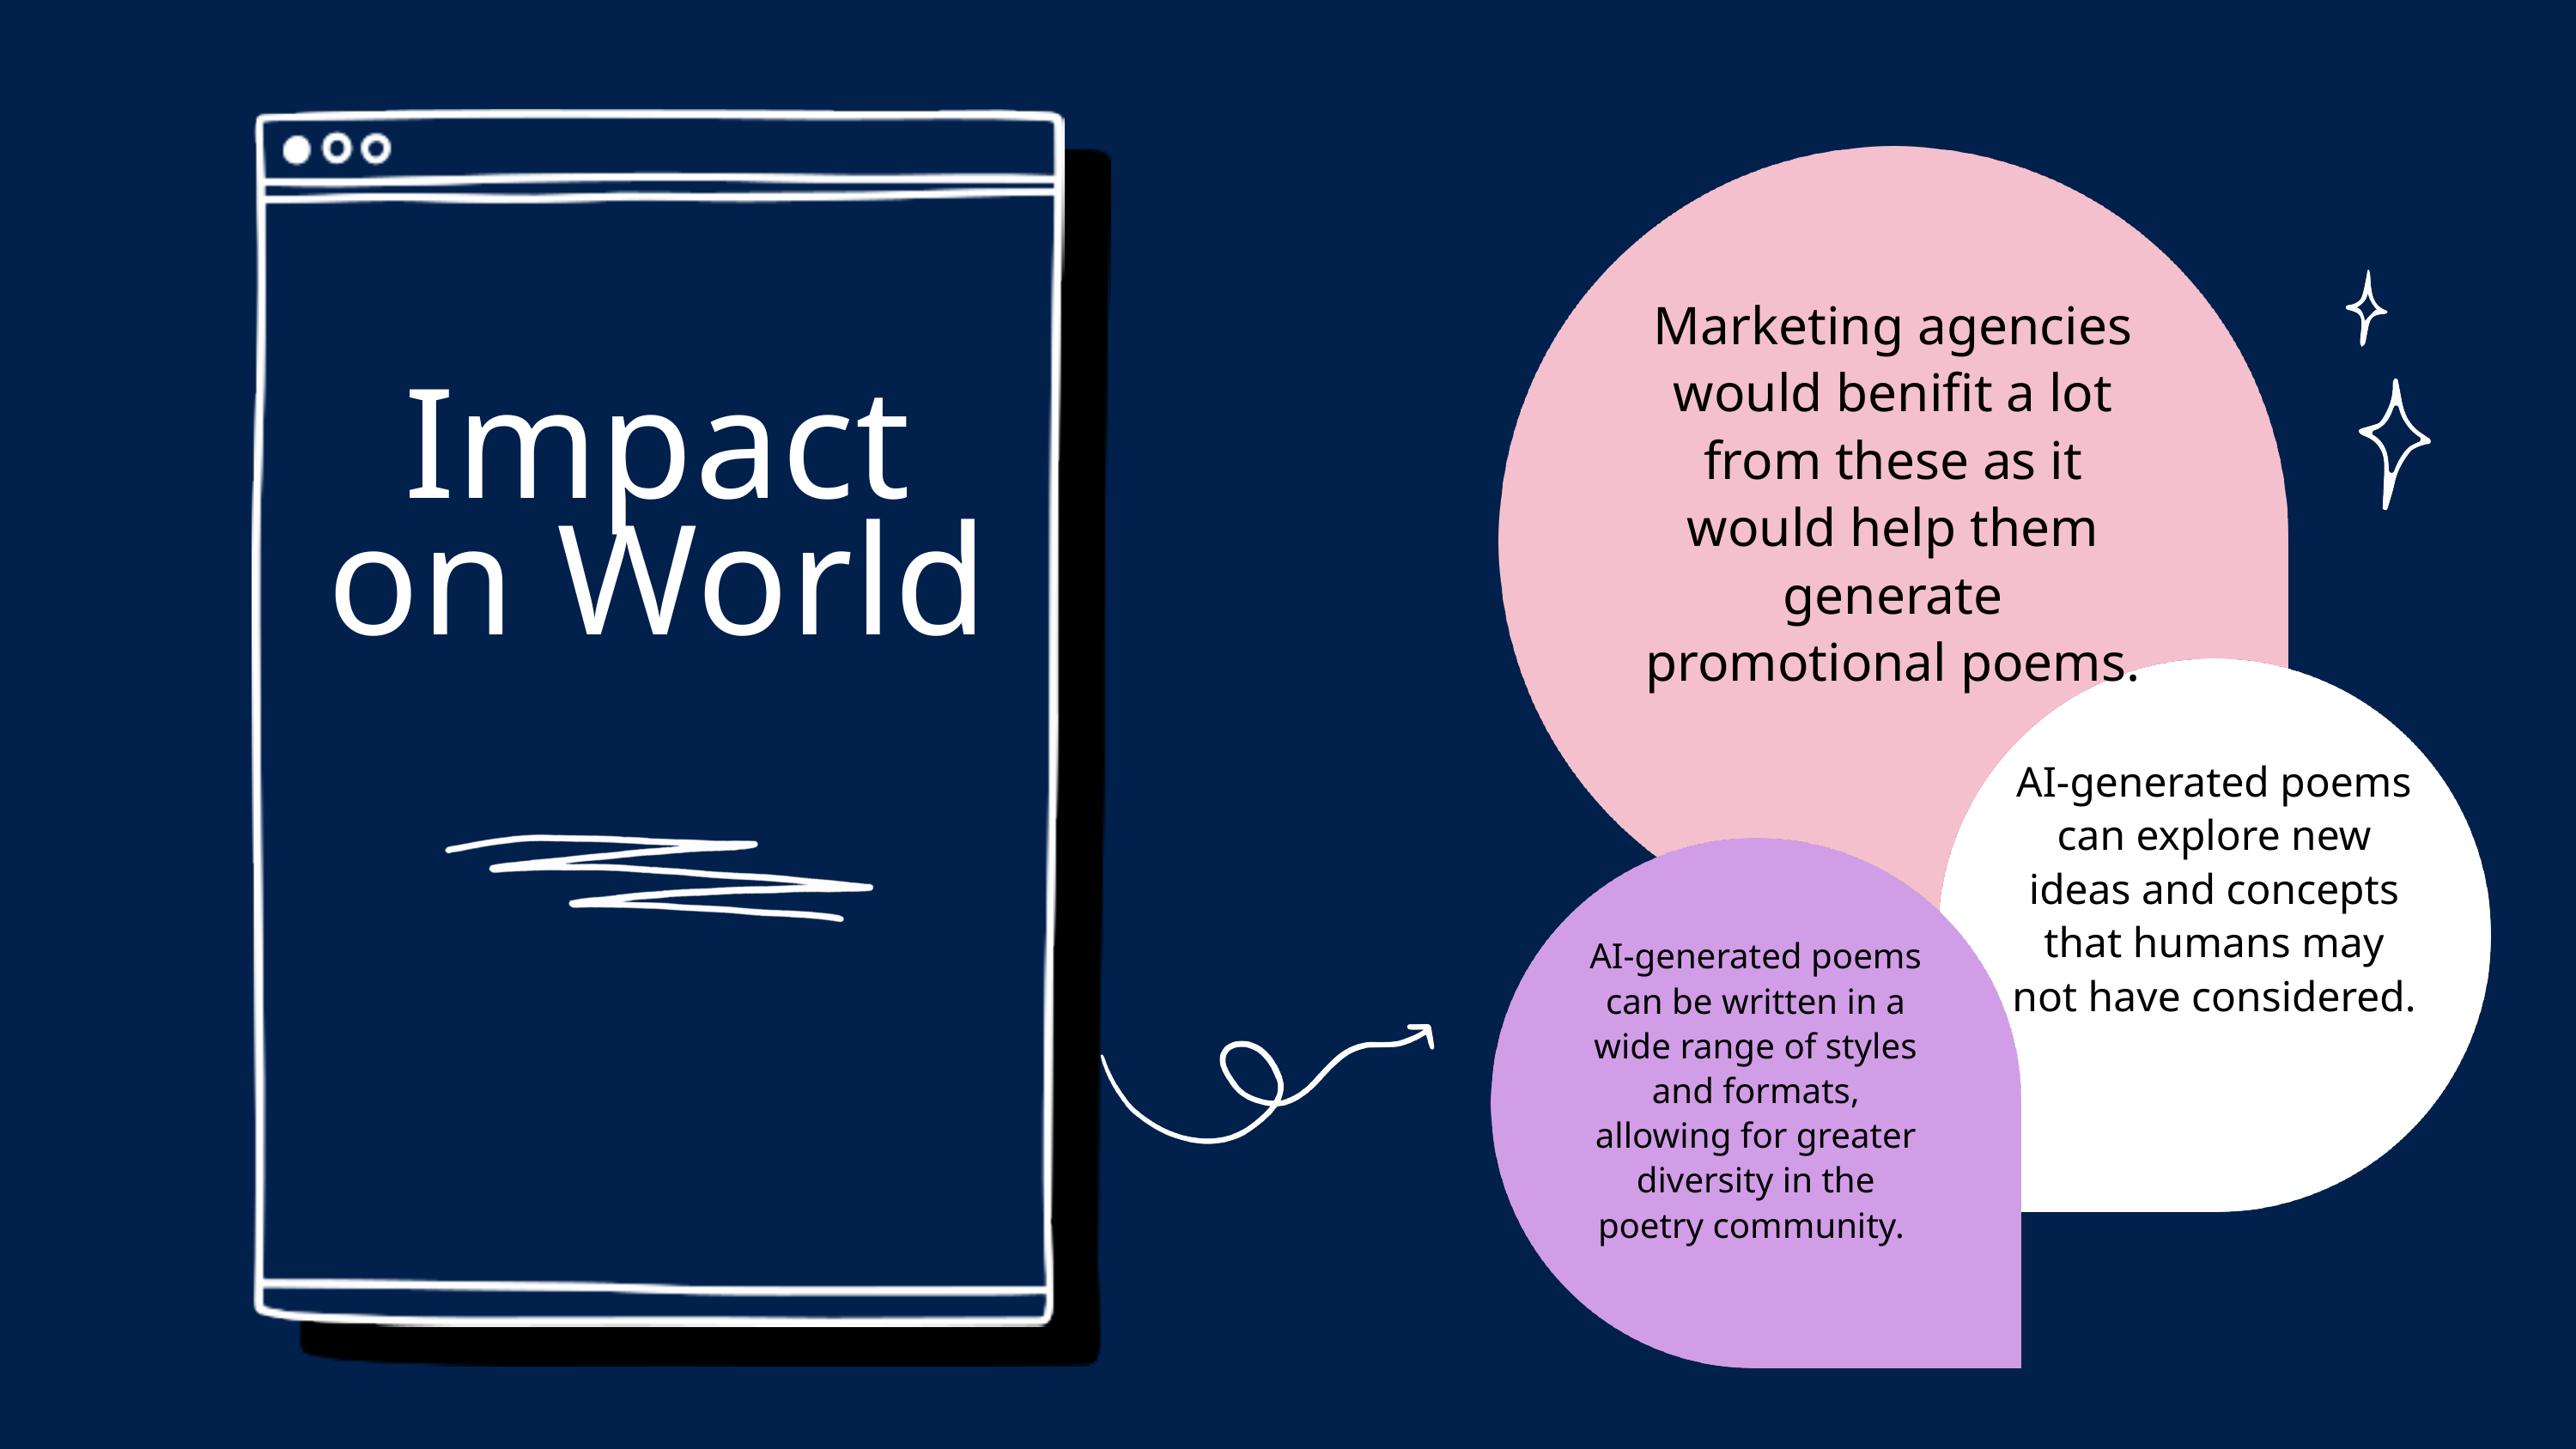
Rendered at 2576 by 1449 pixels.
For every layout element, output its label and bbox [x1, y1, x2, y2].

picture [2344, 270, 2432, 511]
picture [1490, 146, 2491, 1368]
picture [252, 109, 1443, 1367]
